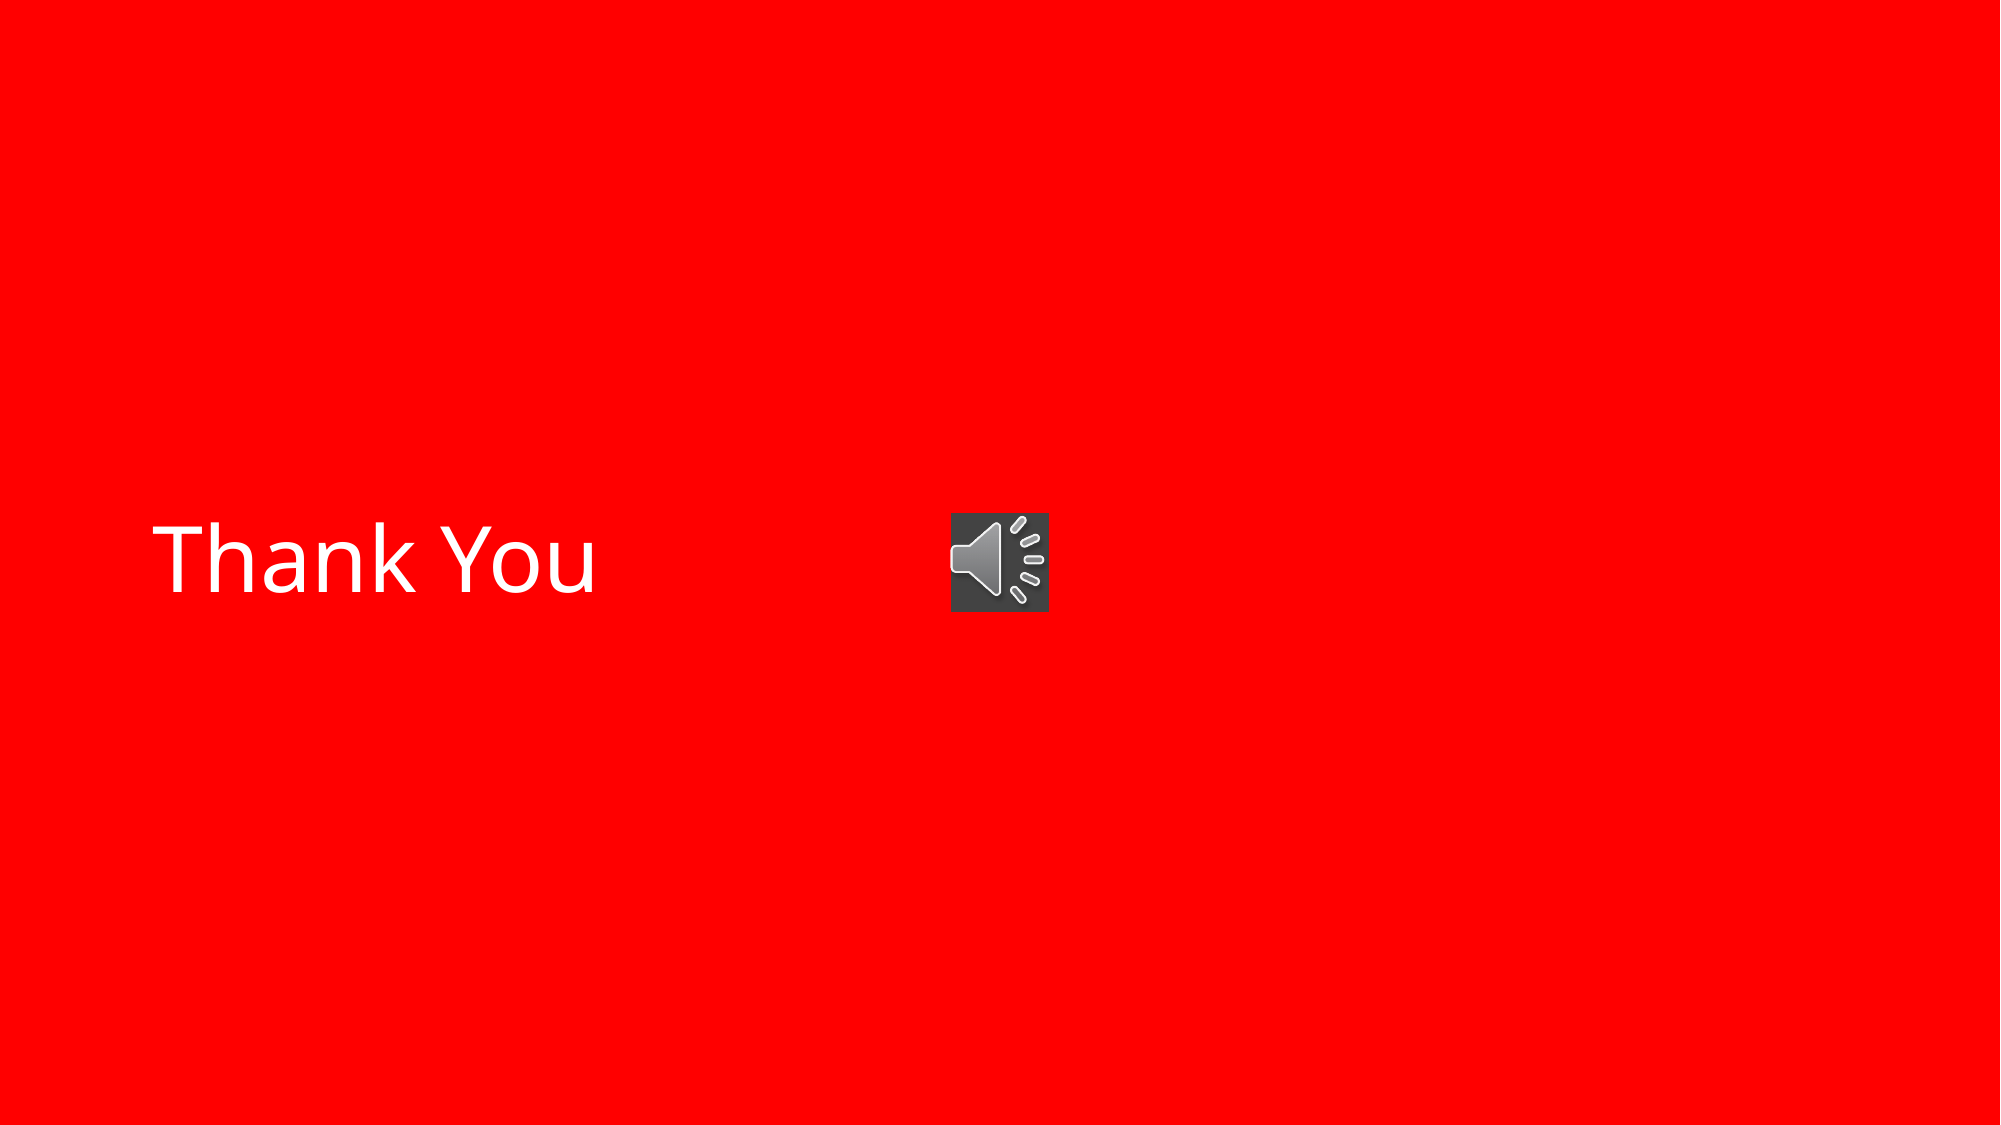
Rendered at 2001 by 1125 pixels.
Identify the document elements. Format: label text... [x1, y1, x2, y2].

picture [949, 511, 1051, 613]
title Thank You [137, 453, 1863, 672]
